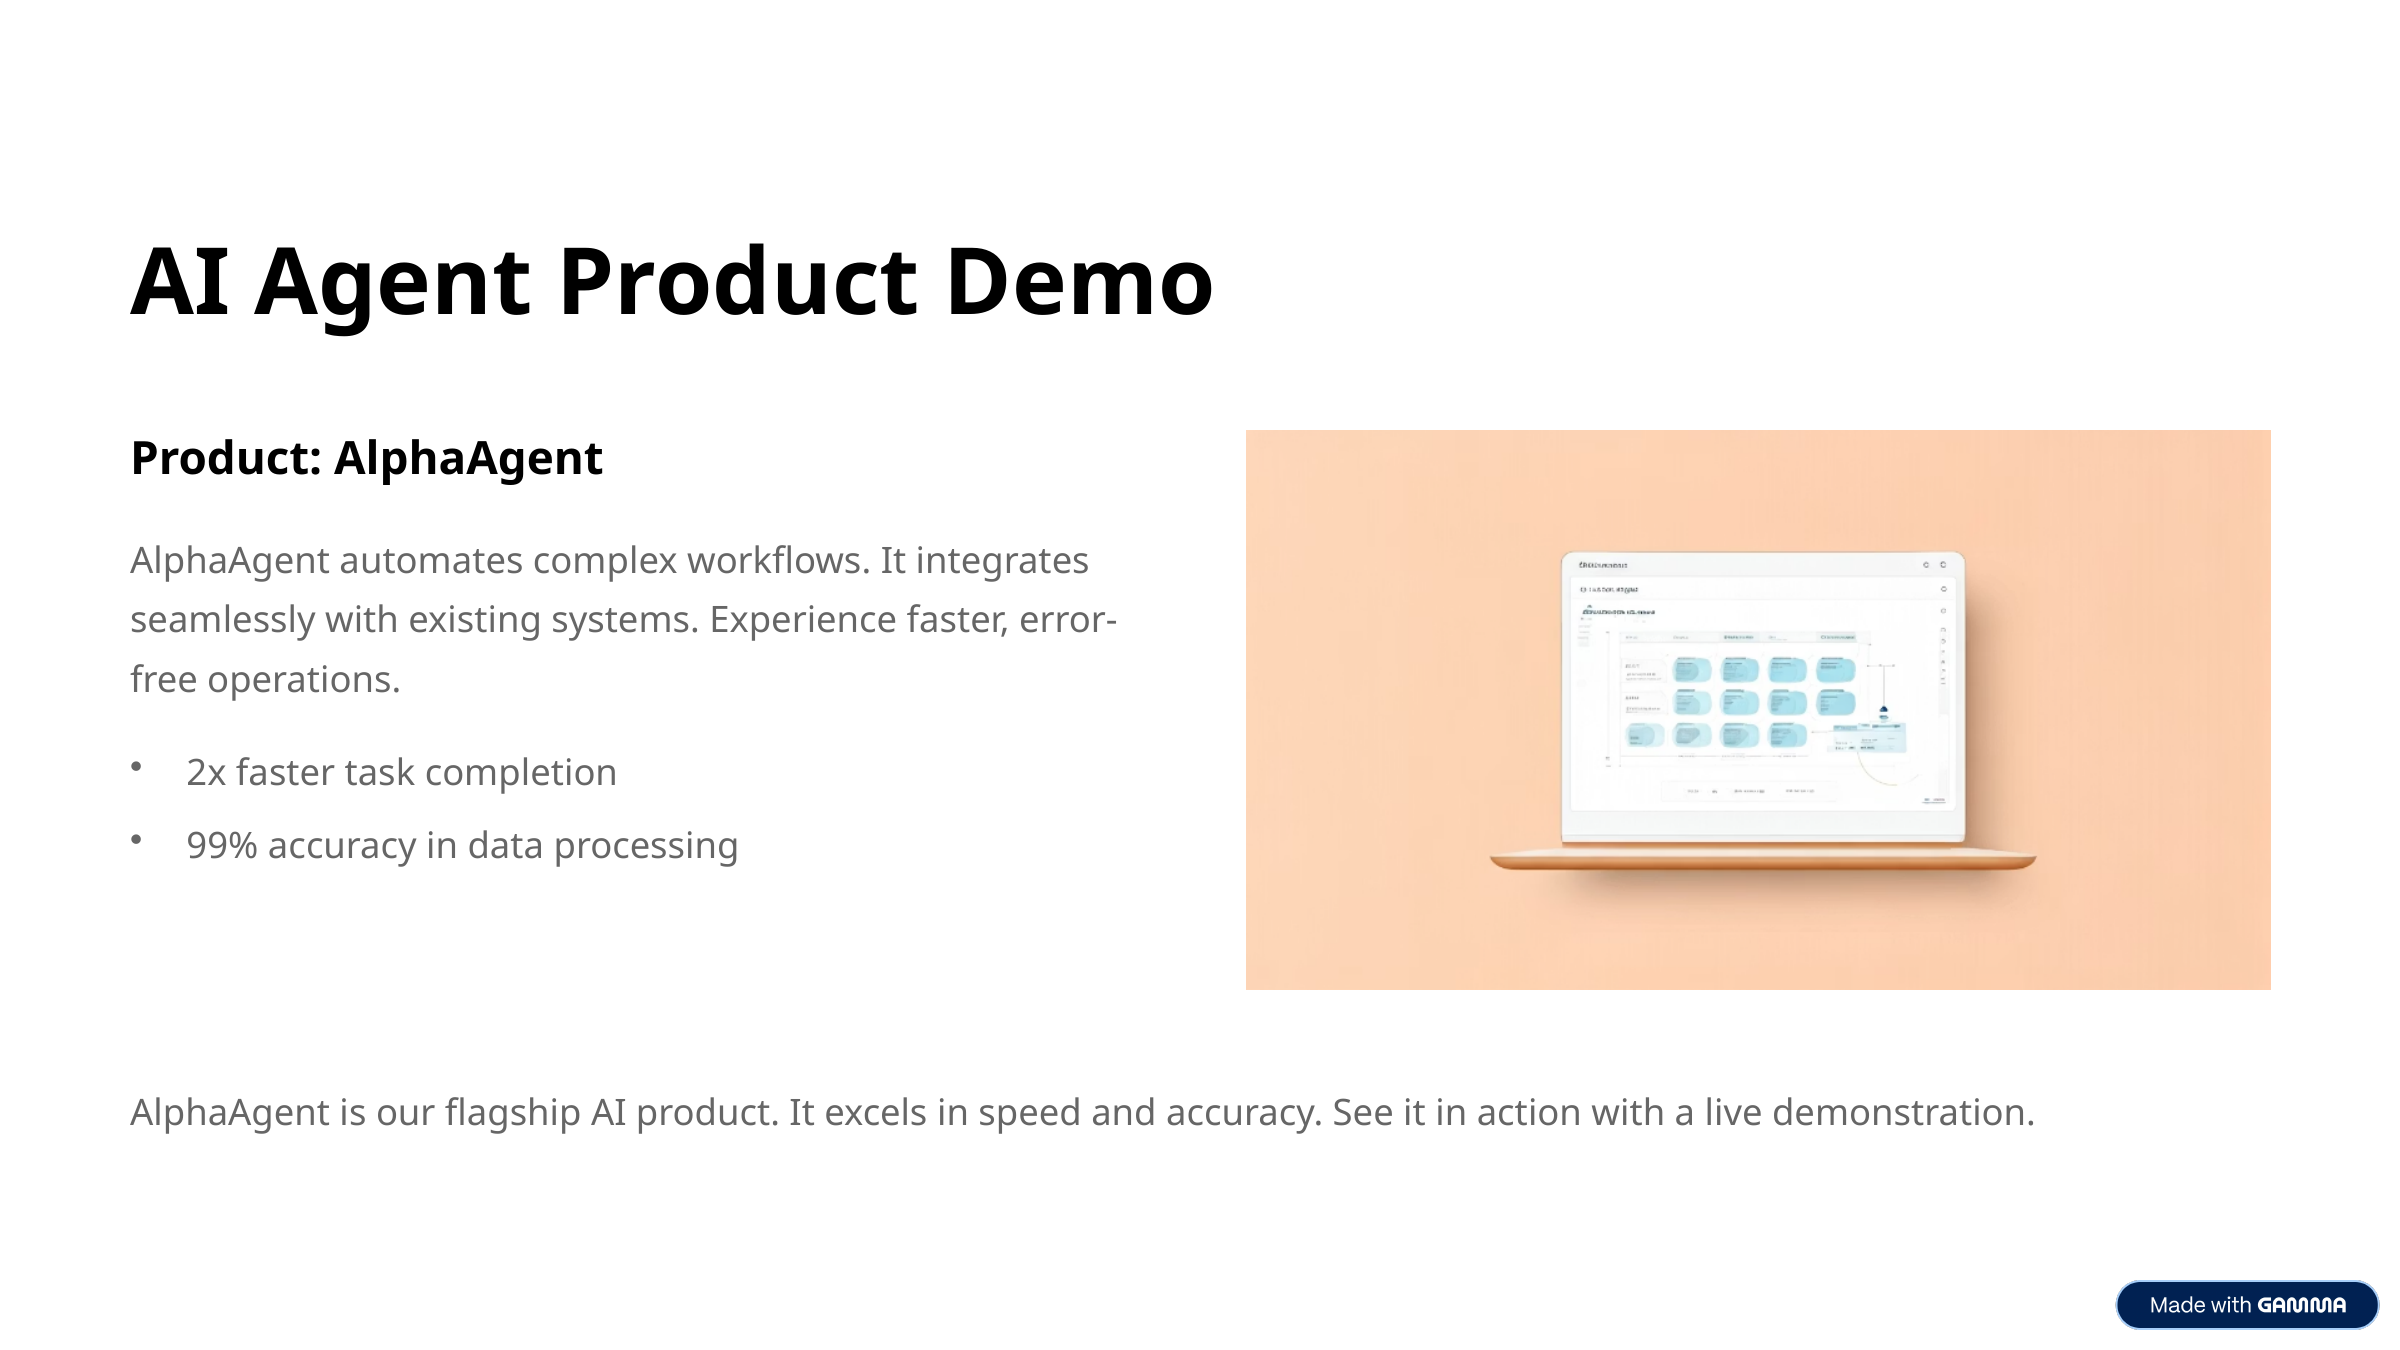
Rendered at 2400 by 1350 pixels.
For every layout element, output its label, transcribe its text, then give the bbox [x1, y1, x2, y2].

picture [2106, 1271, 2389, 1339]
picture [1246, 430, 2271, 990]
text_box 99% accuracy in data processing [130, 806, 1155, 866]
text_box AI Agent Product Demo [130, 217, 1171, 334]
text_box 2x faster task completion [130, 733, 1155, 794]
text_box Product: AlphaAgent [130, 426, 596, 485]
text_box AlphaAgent is our flagship AI product. It excels in speed and accuracy. See it in action with a live demonstration. [130, 1073, 2270, 1133]
text_box AlphaAgent automates complex workflows. It integrates seamlessly with existing systems. Experience faster, error-free operations. [130, 521, 1155, 701]
